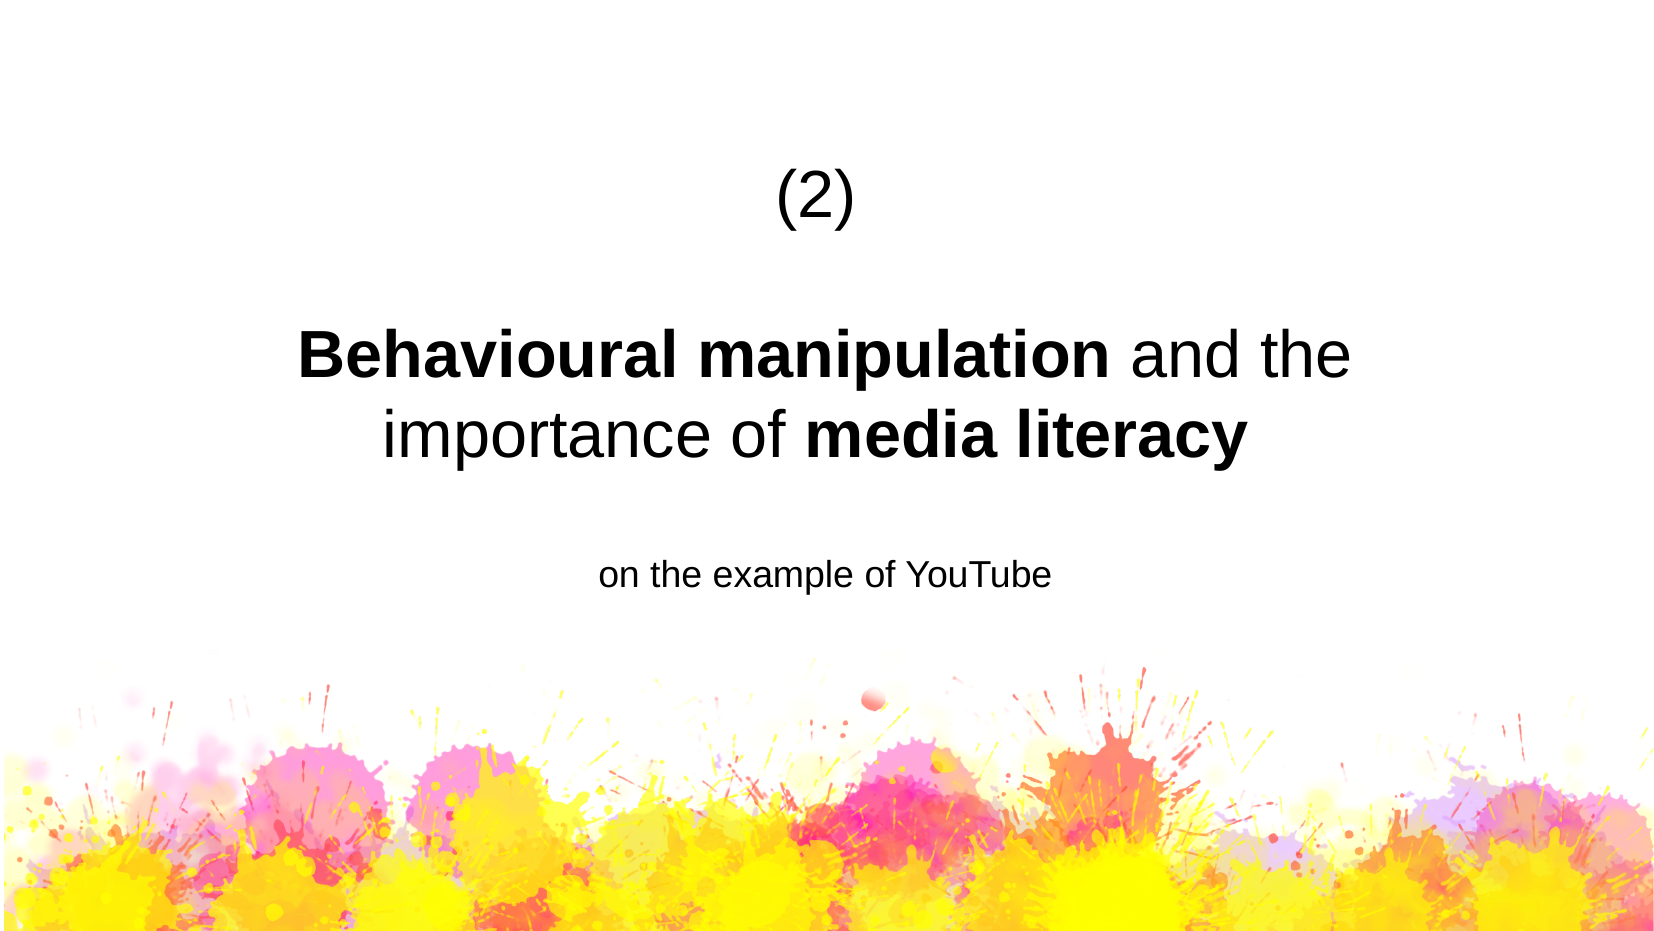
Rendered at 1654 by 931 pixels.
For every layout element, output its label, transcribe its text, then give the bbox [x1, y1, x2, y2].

subtitle (2) Behavioural manipulation and the importance of media literacy on the example of YouTube [82, 37, 1568, 649]
picture [4, 649, 1654, 931]
